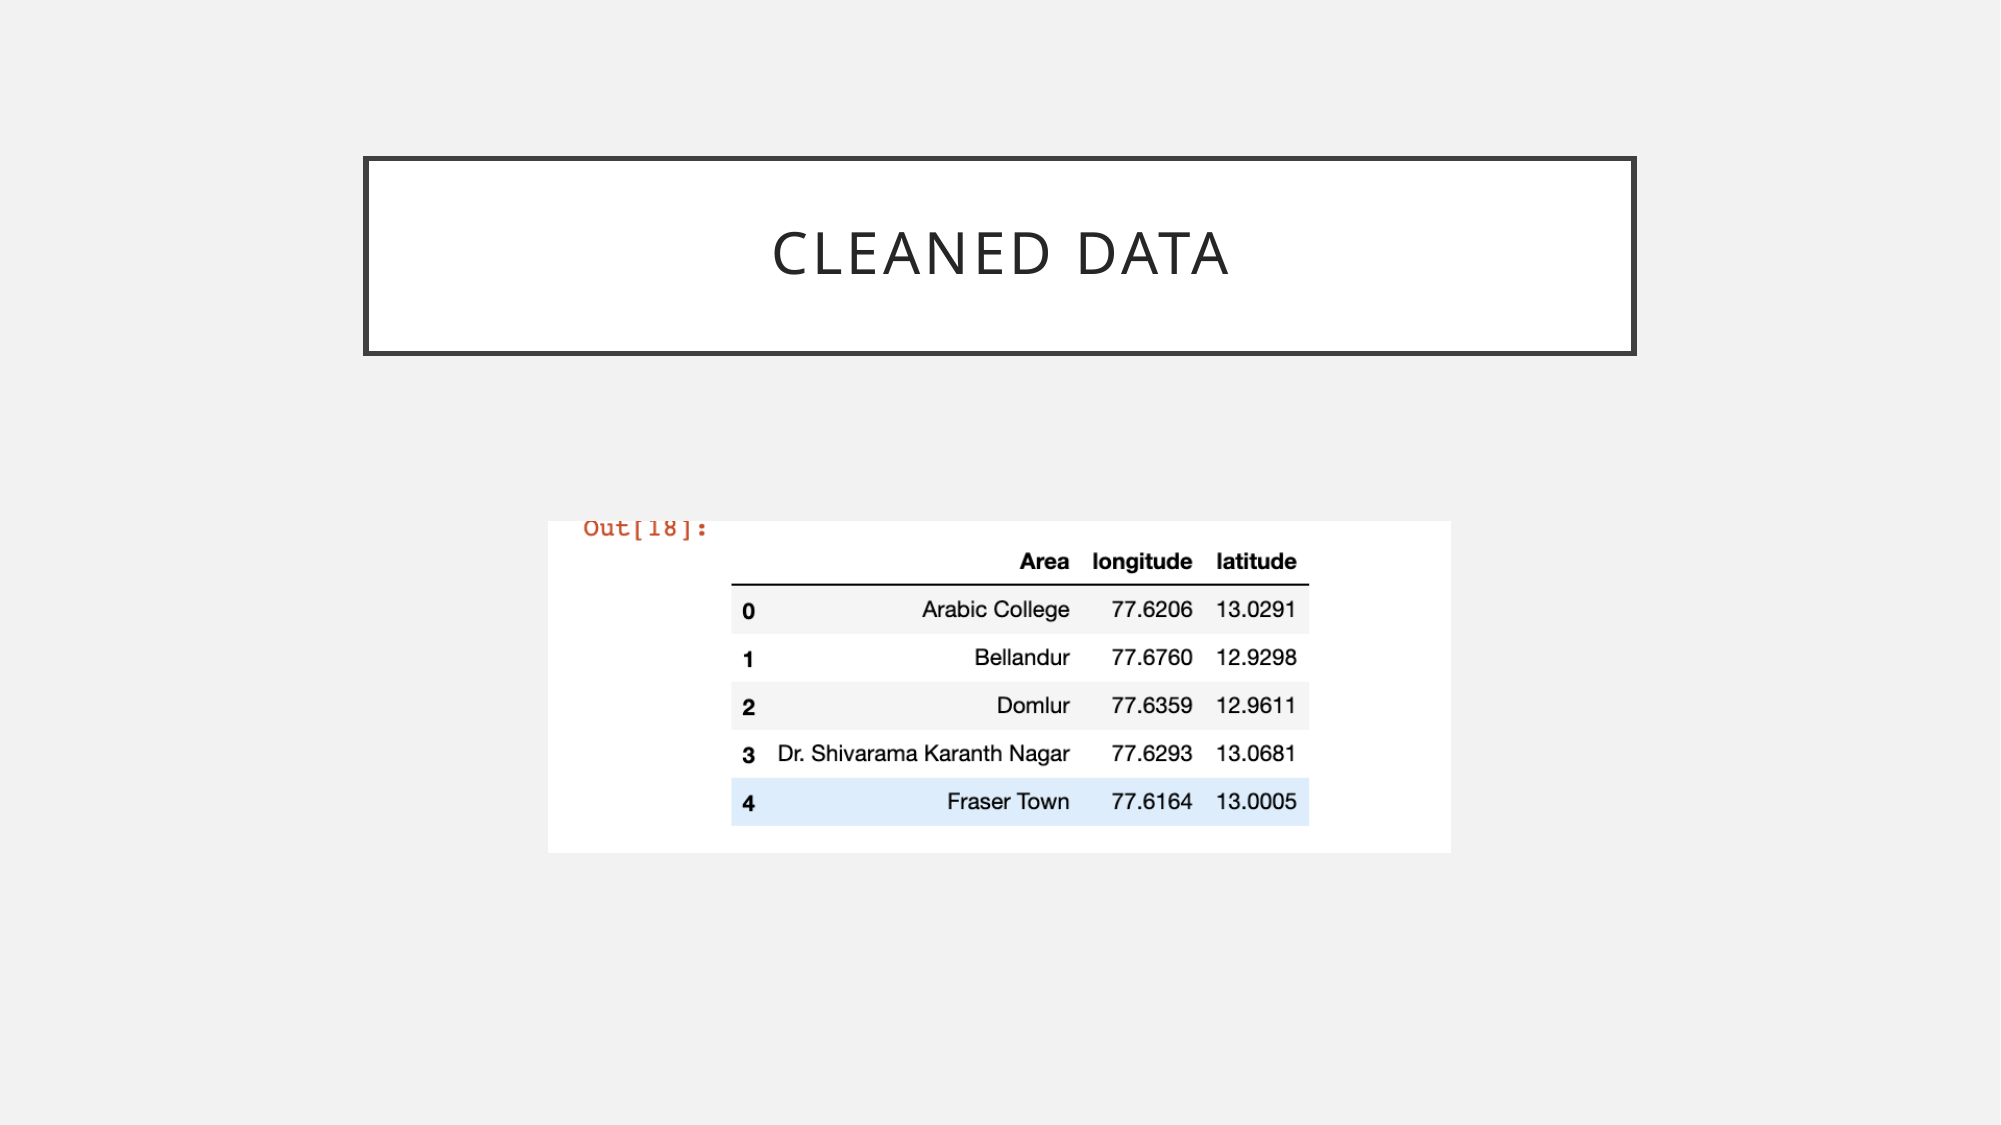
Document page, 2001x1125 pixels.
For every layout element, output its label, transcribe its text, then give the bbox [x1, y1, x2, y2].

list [548, 521, 1452, 853]
title Cleaned DATA [363, 156, 1637, 356]
